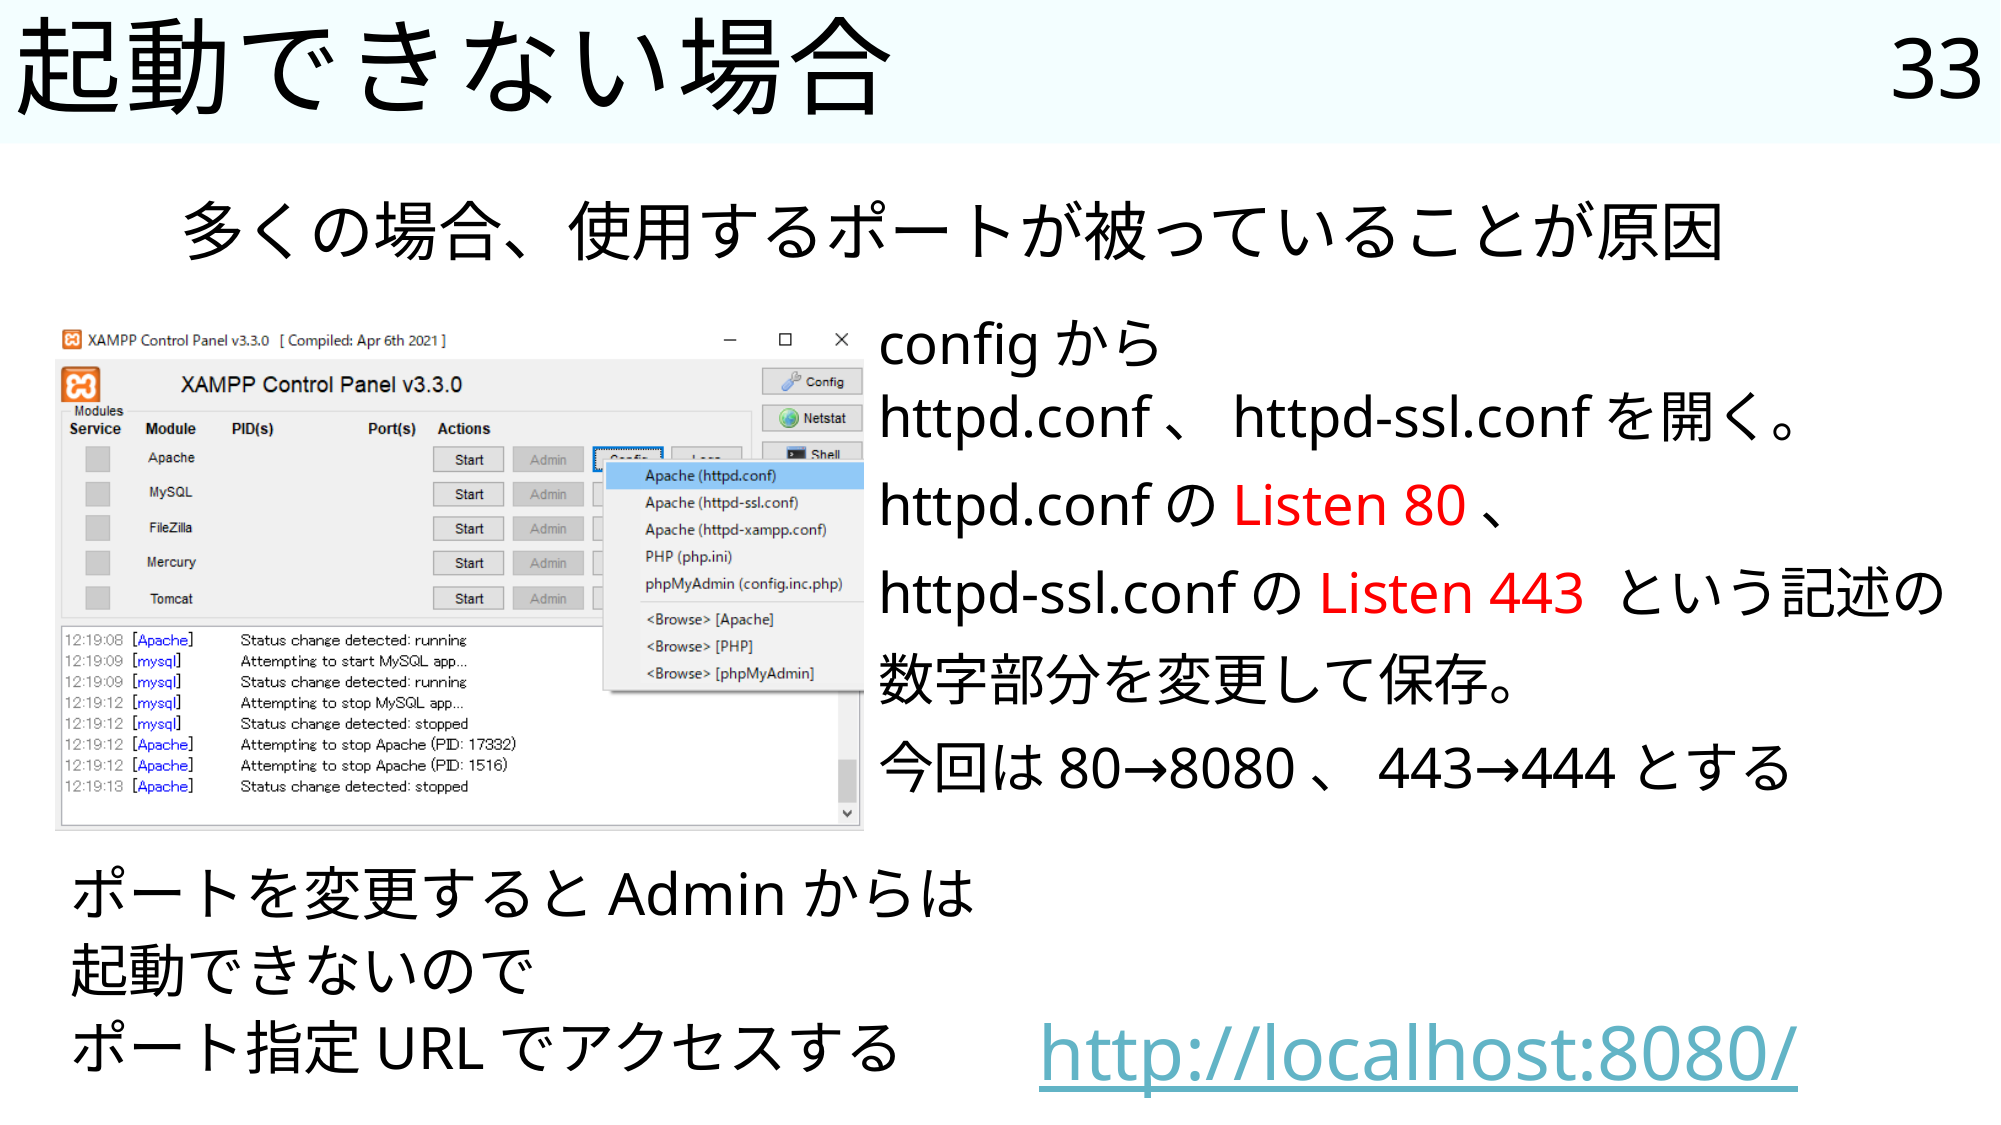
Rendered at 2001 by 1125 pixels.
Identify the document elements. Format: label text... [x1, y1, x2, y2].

slide_number 33 [1775, 0, 2000, 144]
text_box ポートを変更するとAdminからは 起動できないので ポート指定URLでアクセスする [55, 843, 1340, 1111]
text_box http://localhost:8080/ [1023, 999, 1819, 1123]
list configから httpd.conf、httpd-ssl.confを開く。 httpd.confのListen 80、 httpd-ssl.confのListen 443 という記述の 数字部分を変更して保存。 今回は80→8080、443→444とする [863, 294, 1980, 831]
text_box 多くの場合、使用するポートが被っていることが原因 [165, 176, 1835, 294]
title 起動できない場合 [0, 0, 1775, 144]
picture [55, 326, 864, 831]
